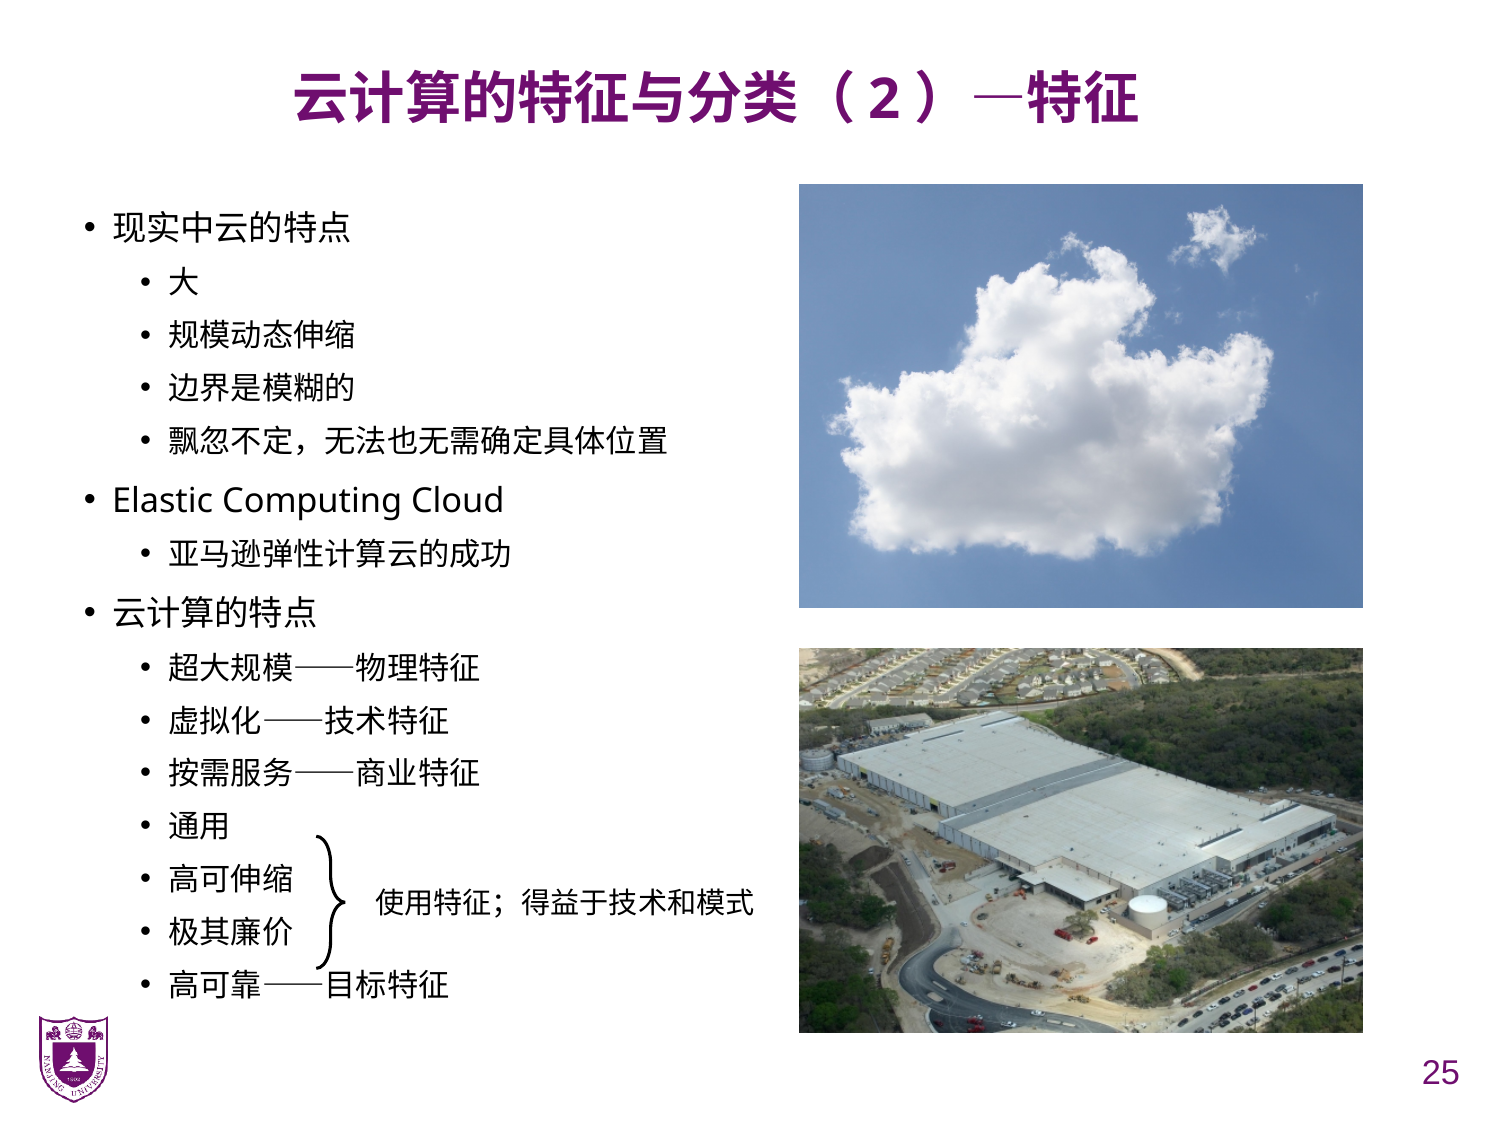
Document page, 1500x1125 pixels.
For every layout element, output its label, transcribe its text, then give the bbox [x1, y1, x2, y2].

slide_number 25 [1370, 1047, 1475, 1095]
text_box 使用特征；得益于技术和模式 [360, 876, 771, 927]
picture [39, 1016, 108, 1103]
text_box [316, 835, 346, 969]
picture [799, 184, 1363, 608]
list 现实中云的特点 大 规模动态伸缩 边界是模糊的 飘忽不定，无法也无需确定具体位置 Elastic Computing Cloud 亚马逊弹性计算云的成功 云计算的特点 超大规模——物理特征 虚拟化——技术特征 按需服务——商业特征 通用 高可伸缩 极其廉价 高可靠——目标特征 [68, 194, 1431, 1046]
title 云计算的特征与分类（2）—特征 [68, 47, 1363, 154]
picture [799, 648, 1363, 1033]
